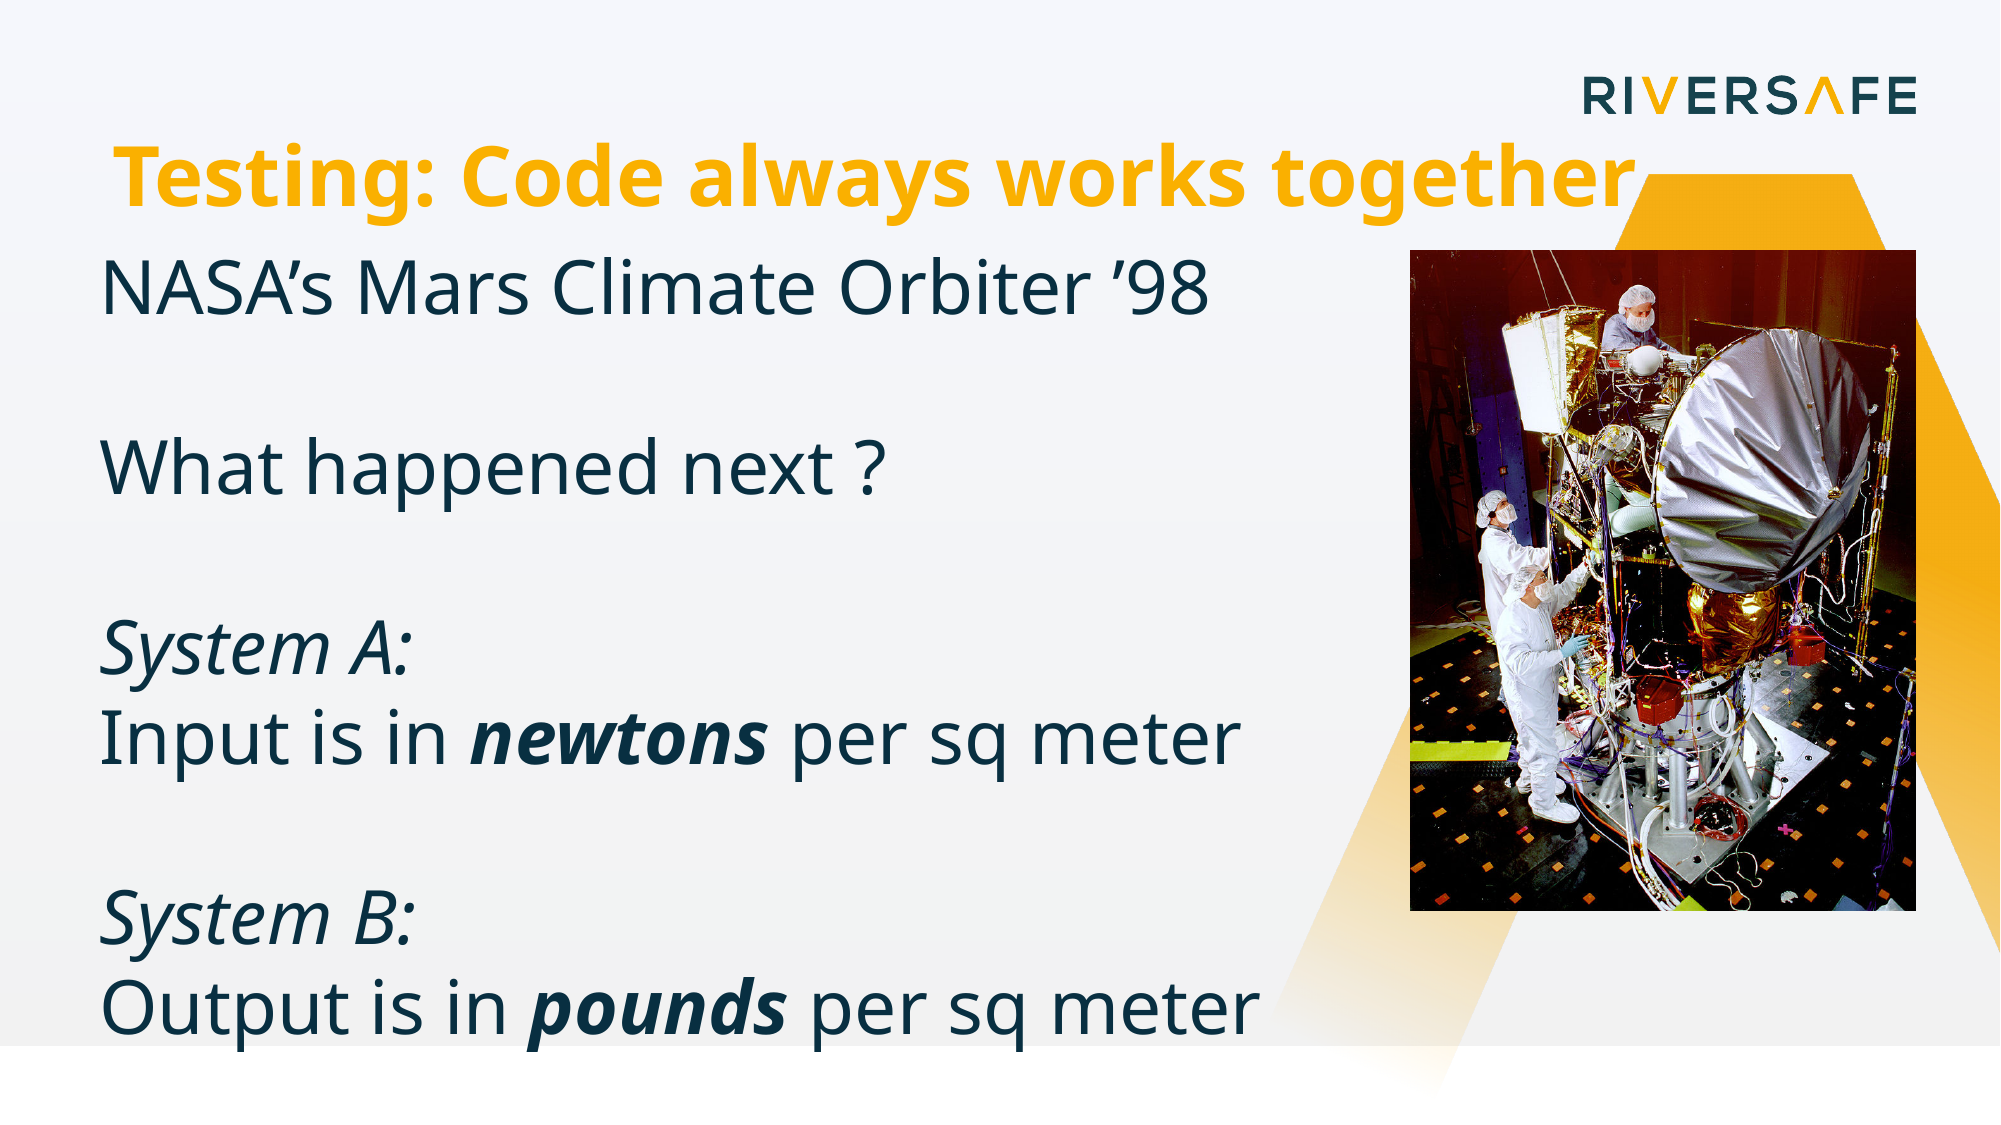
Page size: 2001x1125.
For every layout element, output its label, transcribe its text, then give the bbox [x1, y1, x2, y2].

text_box Testing: Code always works together [97, 126, 1829, 207]
picture [1584, 75, 1916, 115]
text_box NASA’s Mars Climate Orbiter ’98 What happened next ? System A: Input is in newtons per sq meter System B: Output is in pounds per sq meter [84, 232, 1871, 362]
picture [1206, 174, 2001, 1125]
